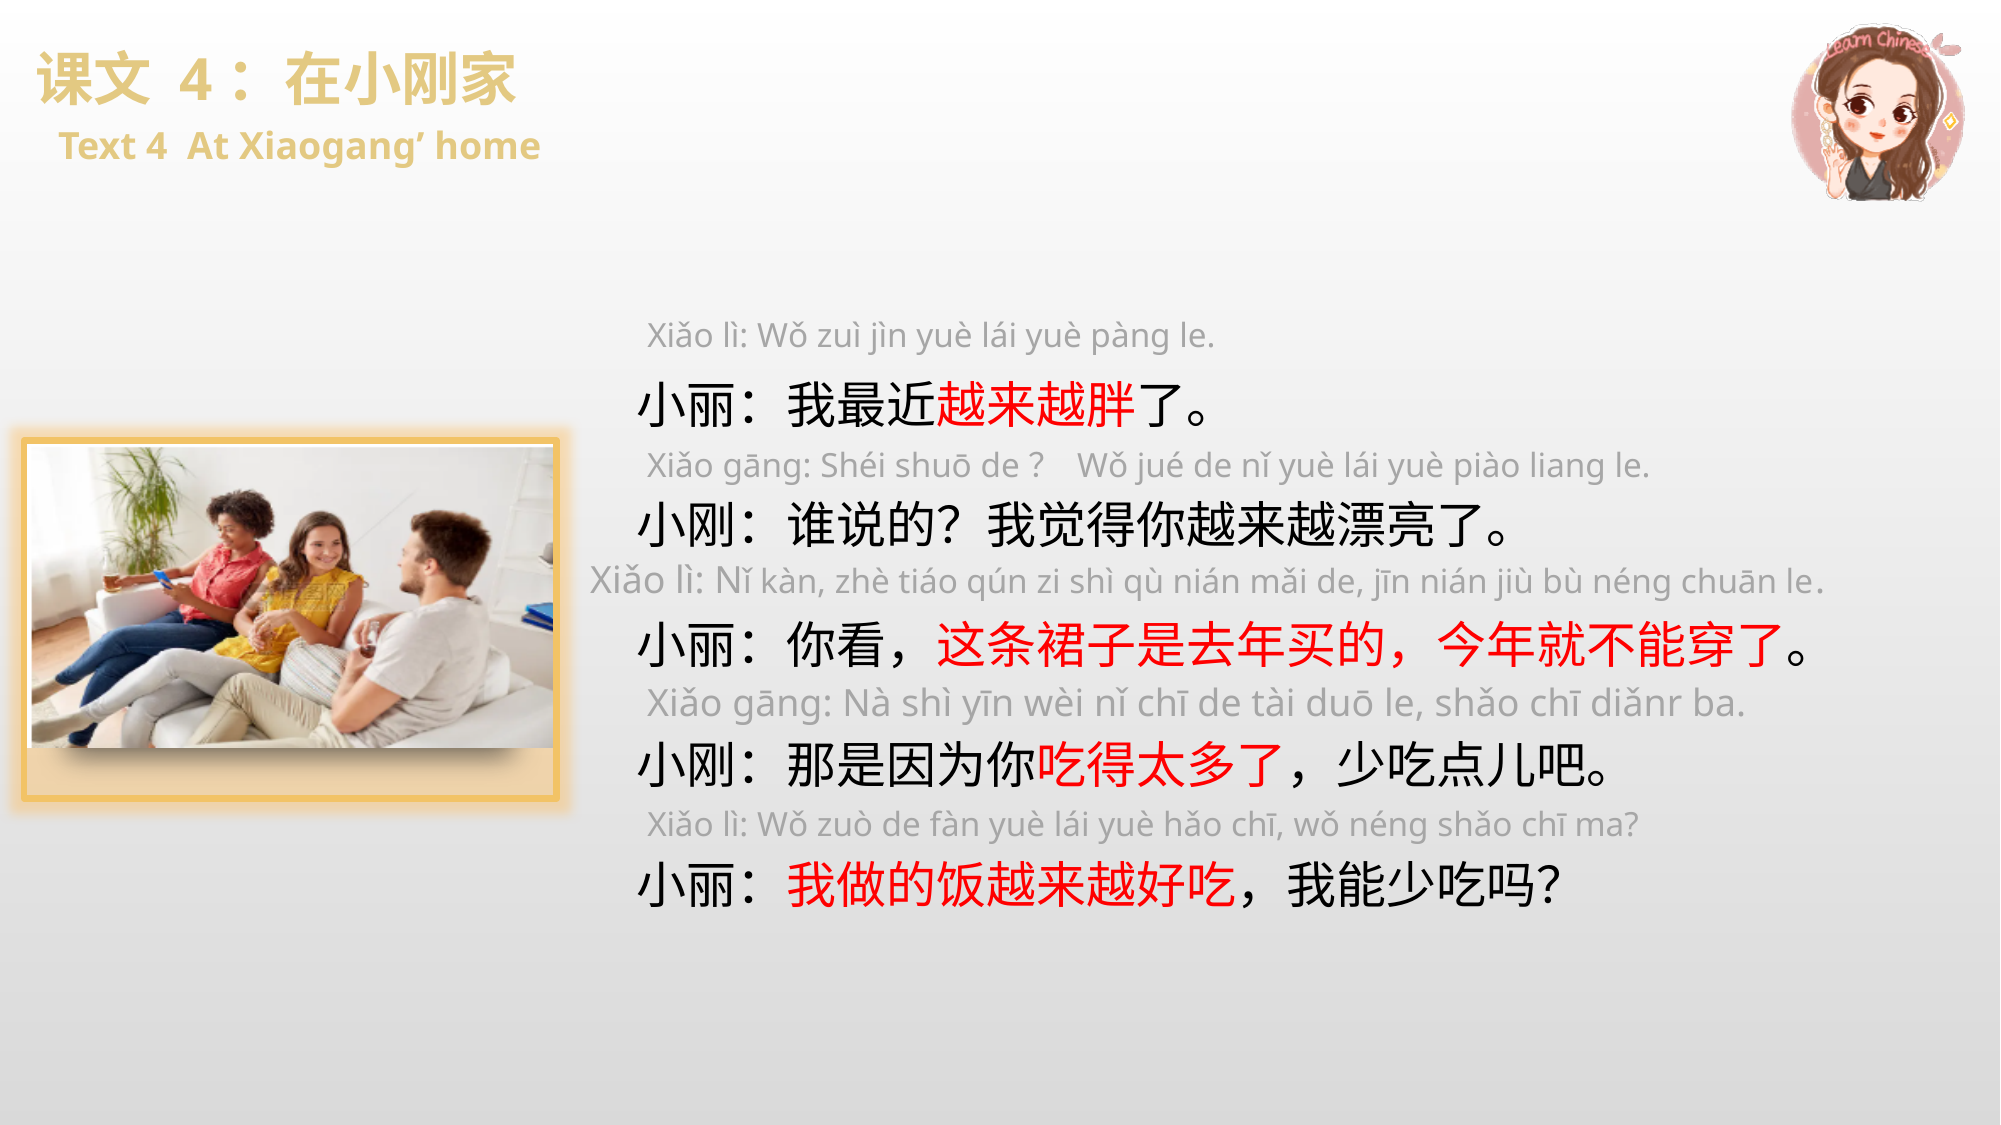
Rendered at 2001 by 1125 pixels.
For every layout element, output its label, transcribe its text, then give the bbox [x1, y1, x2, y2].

text_box Xiǎo gāng: Nà shì yīn wèi nǐ chī de tài duō le, shǎo chī diǎnr ba. [632, 671, 1978, 732]
text_box Xiǎo lì: Wǒ zuò de fàn yuè lái yuè hǎo chī, wǒ néng shǎo chī ma? [632, 795, 2000, 851]
picture [27, 443, 554, 796]
text_box 小丽：我最近越来越胖了。 小刚：谁说的？我觉得你越来越漂亮了。 小丽：你看，这条裙子是去年买的，今年就不能穿了。 小刚：那是因为你吃得太多了，少吃点儿吧。 小丽：我做的饭越来越好吃，我能少吃吗？ [621, 609, 1939, 922]
text_box Text 4 At Xiaogang’ home [43, 115, 557, 175]
picture [1758, 0, 1998, 240]
text_box Xiǎo lì: Wǒ zuì jìn yuè lái yuè pàng le. [632, 306, 1981, 362]
text_box Xiǎo gāng: Shéi shuō de？ Wǒ jué de nǐ yuè lái yuè piào liang le. [632, 437, 1806, 492]
text_box 小丽：我最近越来越胖了。 小刚：谁说的？我觉得你越来越漂亮了。 小丽：你看，这条裙子是去年买的，今年就不能穿了。 小刚：那是因为你吃得太多了，少吃点儿吧。 小丽：我做的饭越来越好吃，我能少吃吗？ [621, 306, 1939, 548]
text_box Xiǎo lì: Nǐ kàn, zhè tiáo qún zi shì qù nián mǎi de, jīn nián jiù bù néng chuān le. [575, 548, 2000, 609]
text_box 课文 4：在小刚家 [20, 35, 533, 190]
